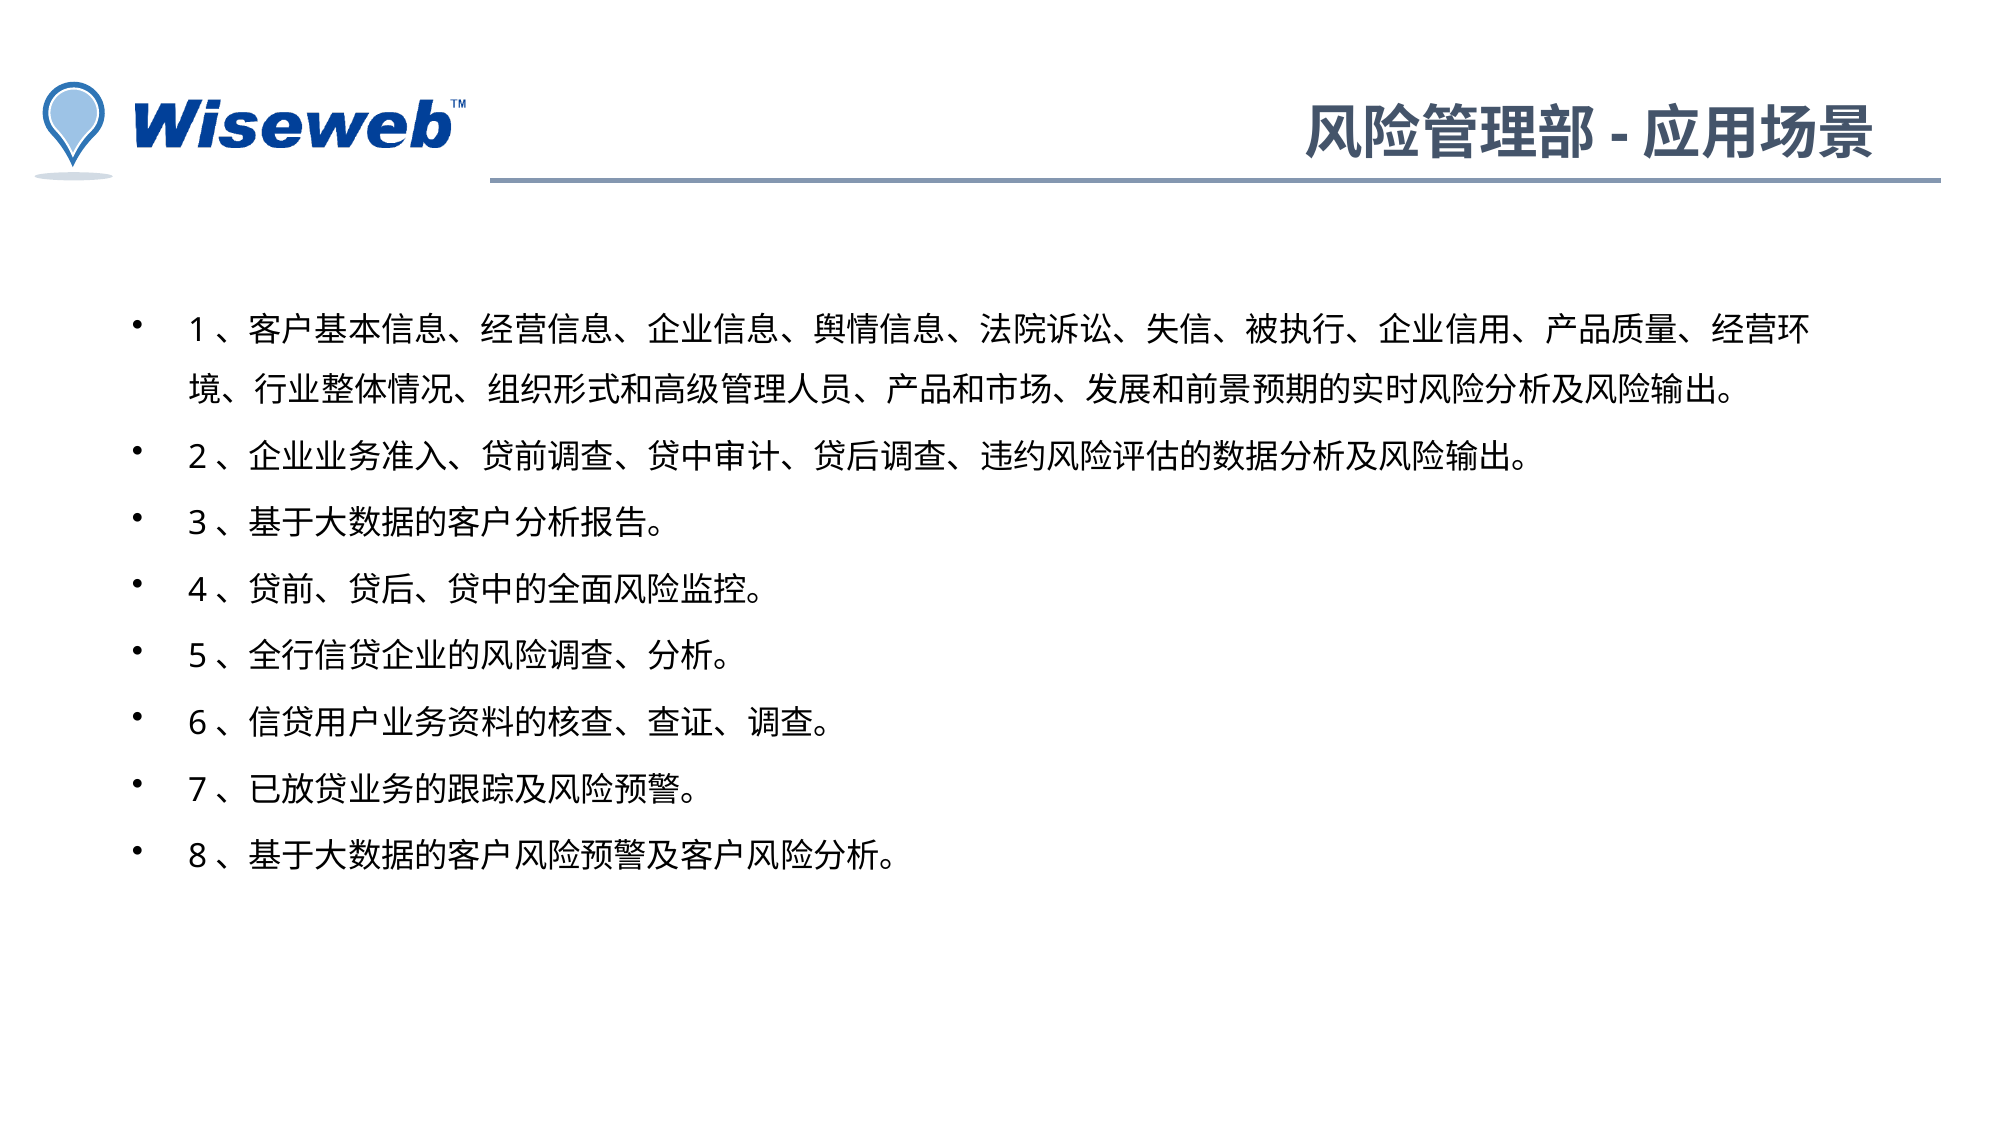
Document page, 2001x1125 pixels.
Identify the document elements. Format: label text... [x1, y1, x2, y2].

text_box 风险管理部-应用场景 [540, 33, 1891, 129]
picture [135, 97, 466, 148]
text_box [74, 192, 1425, 1006]
text_box 1、客户基本信息、经营信息、企业信息、舆情信息、法院诉讼、失信、被执行、企业信用、产品质量、经营环境、行业整体情况、组织形式和高级管理人员、产品和市场、发展和前景预期的实时风险分析及风险输出。 2、企业业务准入、贷前调查、贷中审计、贷后调查、违约风险评估的数据分析及风险输出。 3、基于大数据的客户分析报告。 4、贷前、贷后、贷中的全面风险监控。 5、全行信贷企业的风险调查、分析。 6、信贷用户业务资料的核查、查证、调查。 7、已放贷业务的跟踪及风险预警。 8、基于大数据的客户风险预警及客户风险分析。 [117, 281, 1865, 1044]
